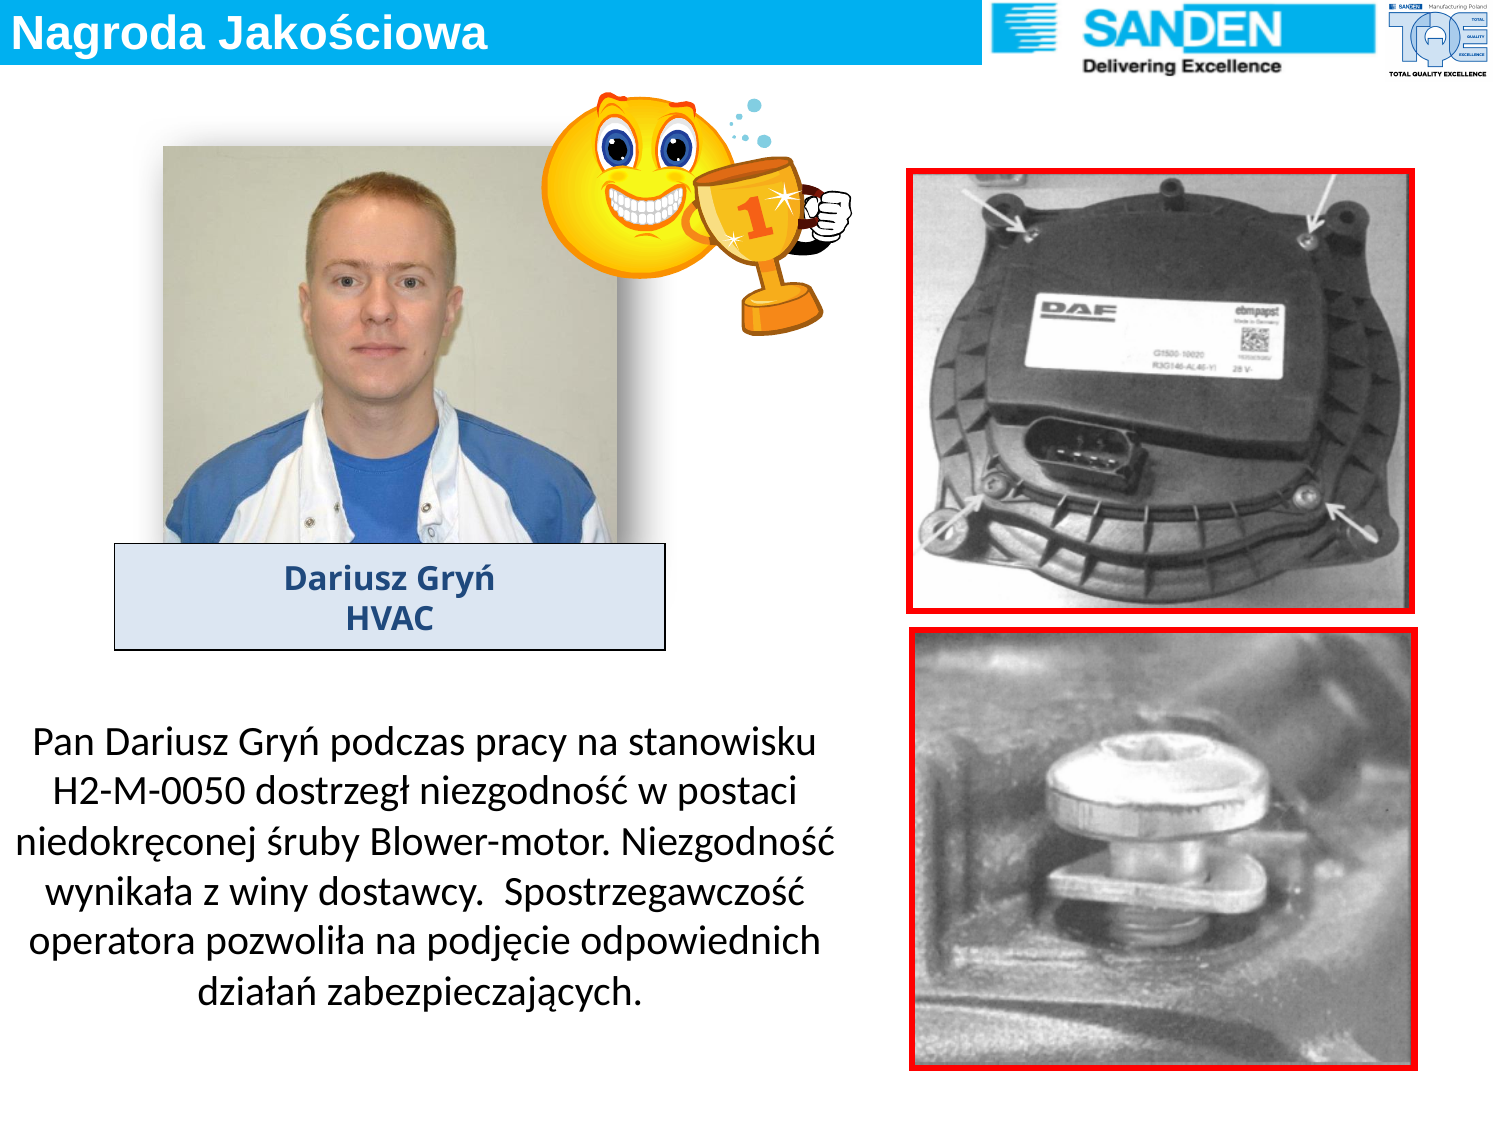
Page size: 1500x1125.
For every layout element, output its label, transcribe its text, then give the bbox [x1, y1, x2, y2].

picture [162, 91, 854, 560]
picture [912, 174, 1410, 609]
text_box Nagroda Jakościowa [0, 0, 978, 65]
picture [915, 633, 1412, 1065]
text_box Pan Dariusz Gryń podczas pracy na stanowisku H2-M-0050 dostrzegł niezgodność w postaci niedokręconej śruby Blower-motor. Niezgodność wynikała z winy dostawcy. Spostrzegawczość operatora pozwoliła na podjęcie odpowiednich działań zabezpieczających. [0, 705, 851, 1071]
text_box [982, 0, 1493, 83]
text_box Dariusz Gryń HVAC [114, 543, 666, 650]
